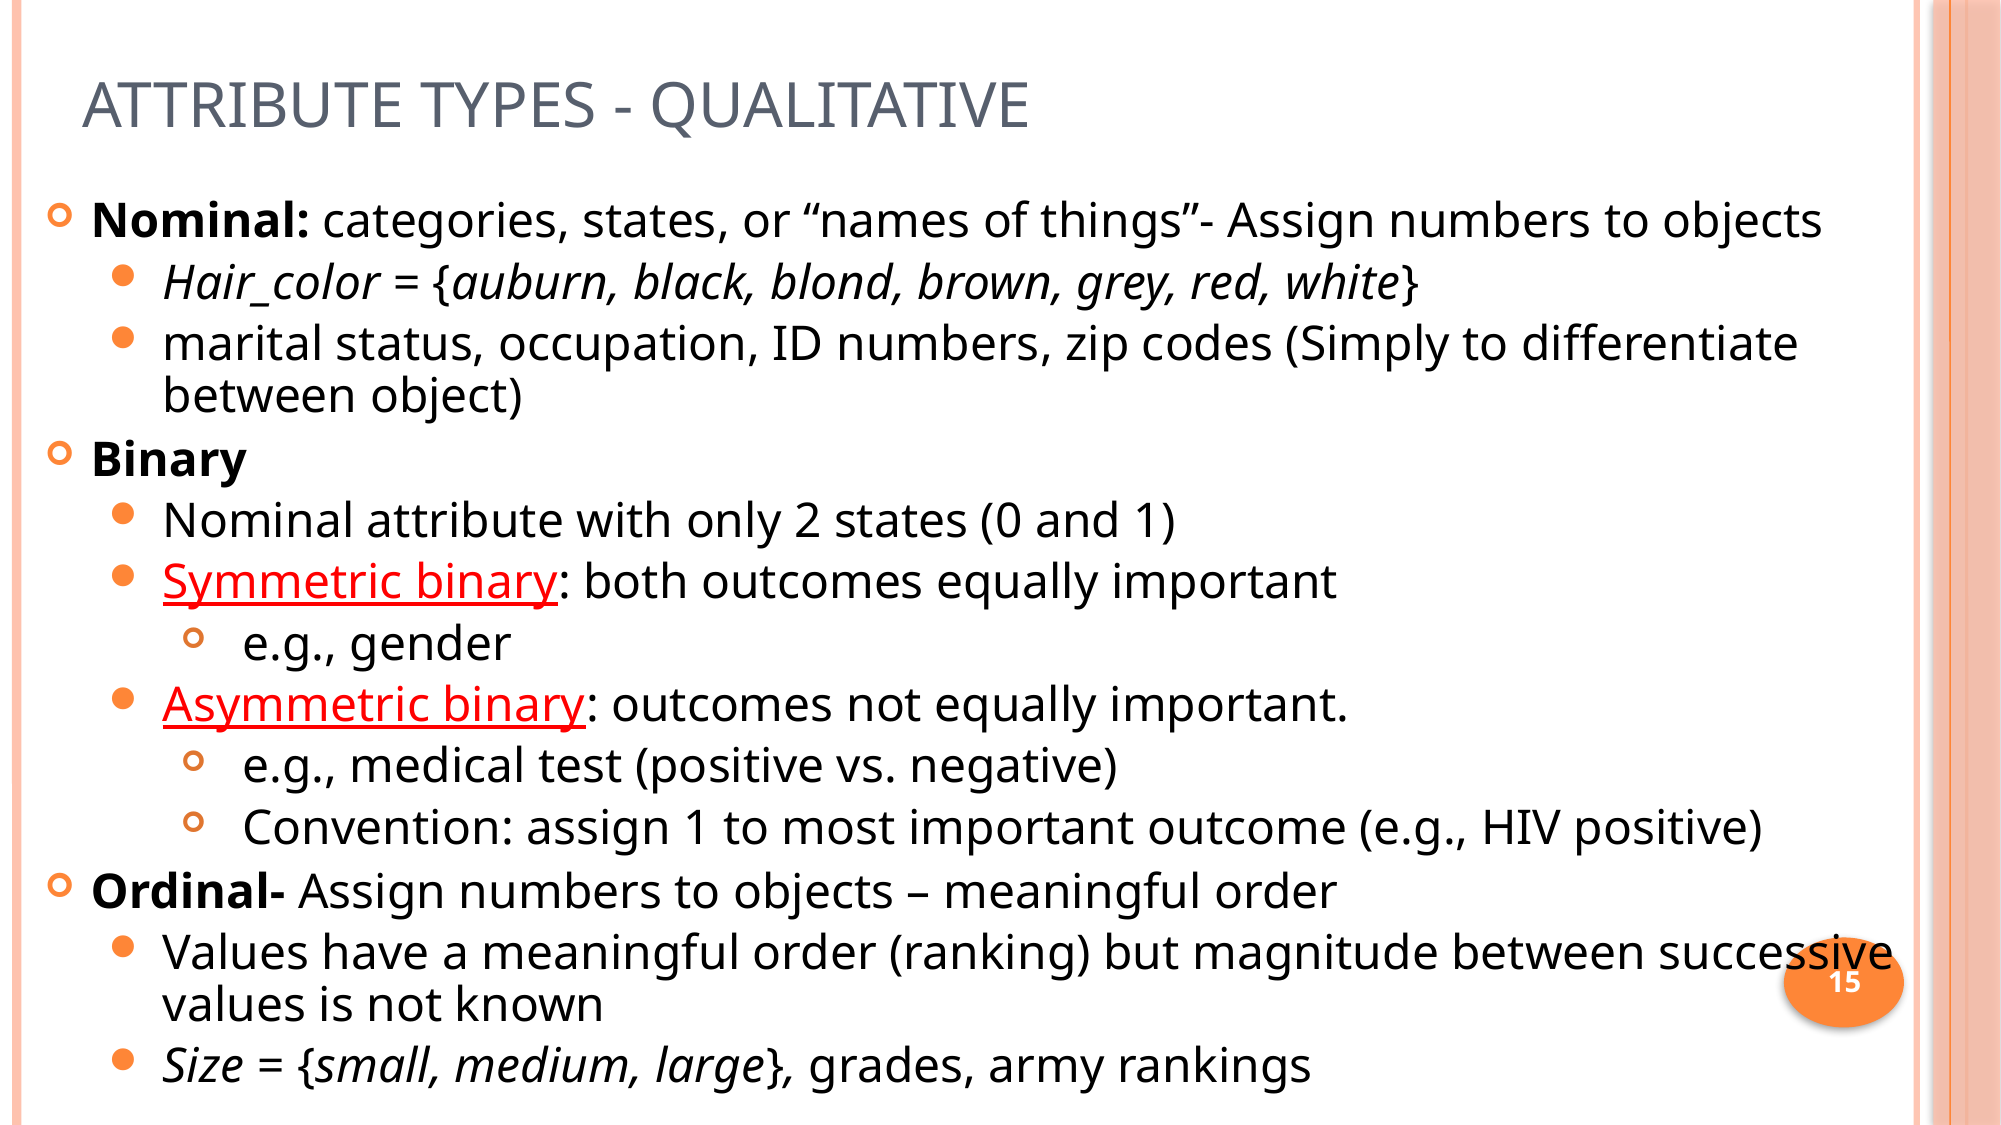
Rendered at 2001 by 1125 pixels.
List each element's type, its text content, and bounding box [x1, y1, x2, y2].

slide_number 15 [1777, 940, 1912, 1027]
list Nominal: categories, states, or “names of things”- Assign numbers to objects Hair_color = {auburn, black, blond, brown, grey, red, white} marital status, occupation, ID numbers, zip codes (Simply to differentiate between object) Binary Nominal attribute with only 2 states (0 and 1) Symmetric binary: both outcomes equally important e.g., gender Asymmetric binary: outcomes not equally important. e.g., medical test (positive vs. negative) Convention: assign 1 to most important outcome (e.g., HIV positive) Ordinal- Assign numbers to objects – meaningful order Values have a meaningful order (ranking) but magnitude between successive values is not known Size = {small, medium, large}, grades, army rankings [30, 189, 2000, 1106]
title Attribute Types - Qualitative [67, 45, 1734, 148]
